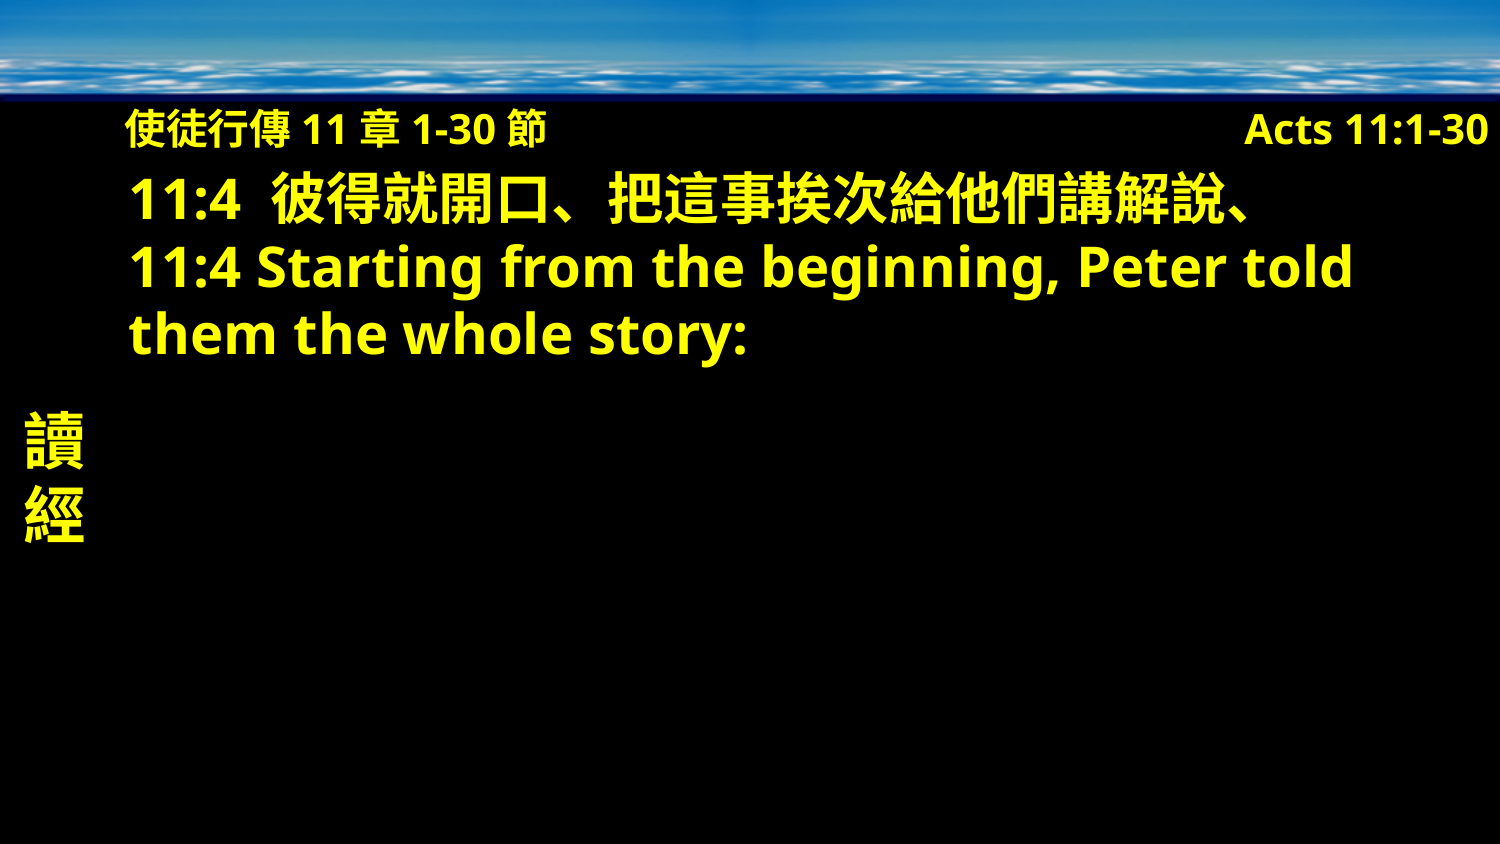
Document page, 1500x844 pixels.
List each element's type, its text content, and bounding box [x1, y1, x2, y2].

text_box 11:4 彼得就開口、把這事挨次給他們講解說、 11:4 Starting from the beginning, Peter told them the whole story: [114, 156, 1500, 374]
text_box Acts 11:1-30 [806, 95, 1500, 156]
text_box 使徒行傳11章1-30節 [109, 95, 806, 161]
text_box 讀經 [0, 394, 110, 559]
picture [0, 0, 1500, 844]
